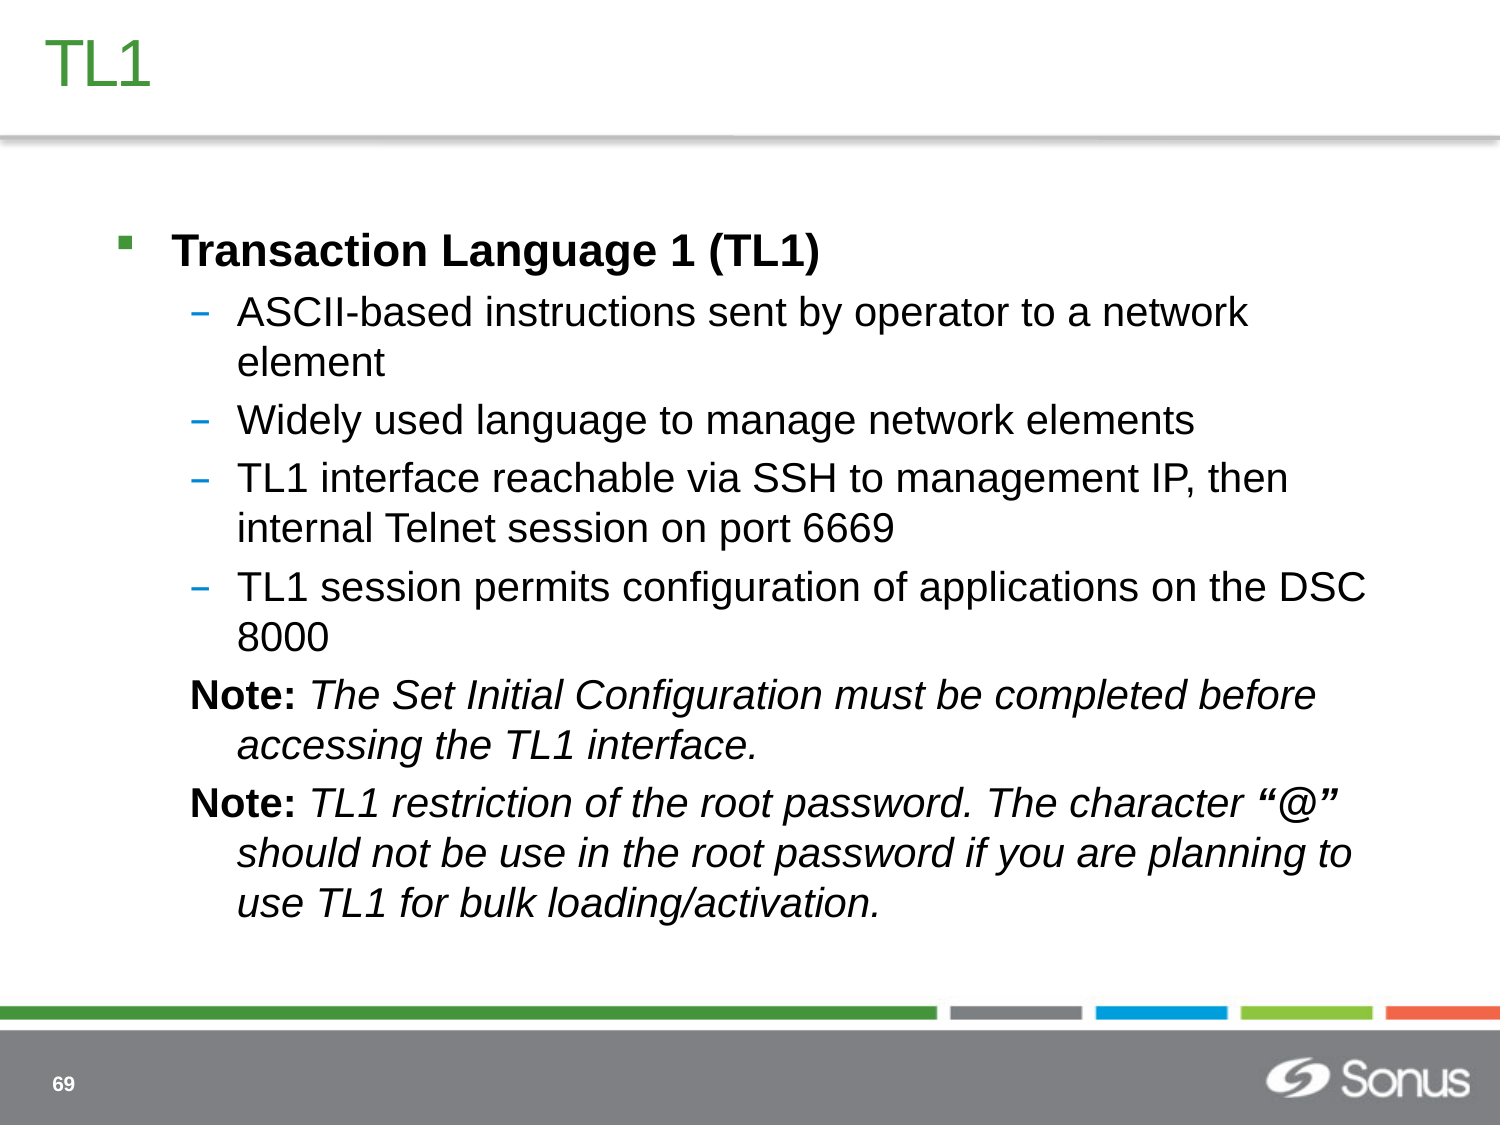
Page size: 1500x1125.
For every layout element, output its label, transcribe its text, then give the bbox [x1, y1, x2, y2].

picture [0, 140, 1500, 1125]
picture [0, 0, 1500, 135]
list Transaction Language 1 (TL1) ASCII-based instructions sent by operator to a network element Widely used language to manage network elements TL1 interface reachable via SSH to management IP, then internal Telnet session on port 6669 TL1 session permits configuration of applications on the DSC 8000 Note: The Set Initial Configuration must be completed before accessing the TL1 interface. Note: TL1 restriction of the root password. The character “@” should not be use in the root password if you are planning to use TL1 for bulk loading/activation. [99, 213, 1400, 958]
title TL1 [29, 24, 1471, 105]
